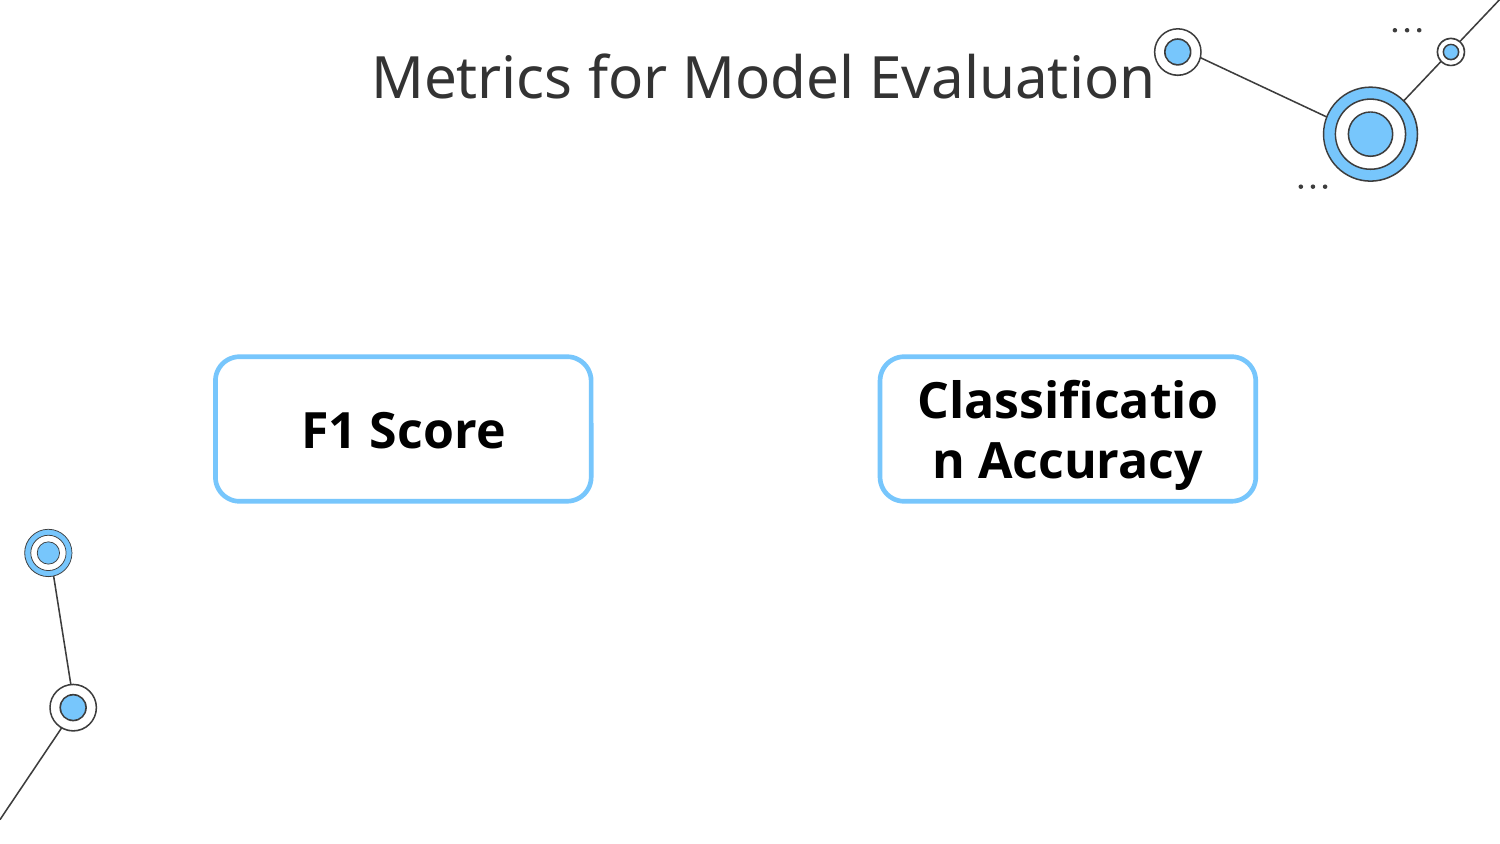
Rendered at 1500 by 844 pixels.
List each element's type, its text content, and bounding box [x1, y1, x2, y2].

text_box Metrics for Model Evaluation [169, 28, 1357, 123]
text_box Classification Accuracy [880, 356, 1256, 502]
text_box F1 Score [215, 356, 592, 502]
